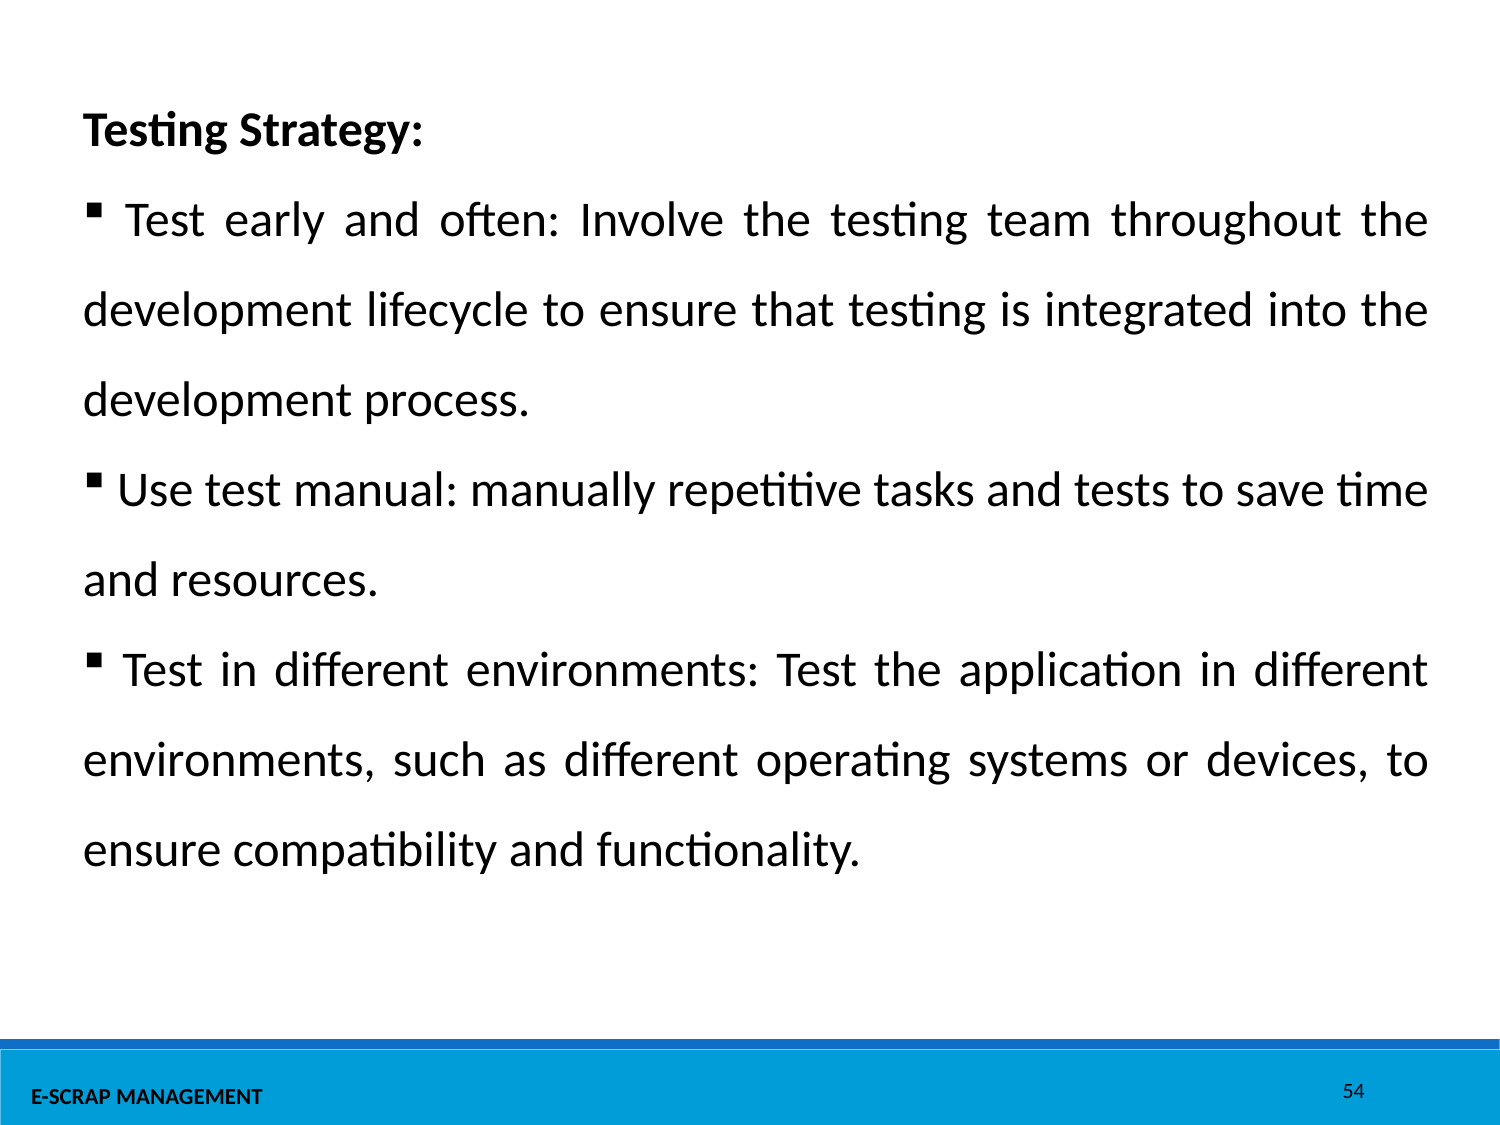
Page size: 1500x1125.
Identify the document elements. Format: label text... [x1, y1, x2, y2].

footer E-SCRAP MANAGEMENT [0, 1065, 295, 1125]
text_box Testing Strategy: Test early and often: Involve the testing team throughout the development lifecycle to ensure that testing is integrated into the development process. Use test manual: manually repetitive tasks and tests to save time and resources. Test in different environments: Test the application in different environments, such as different operating systems or devices, to ensure compatibility and functionality. [68, 89, 1445, 945]
slide_number 54 [1218, 1059, 1380, 1120]
